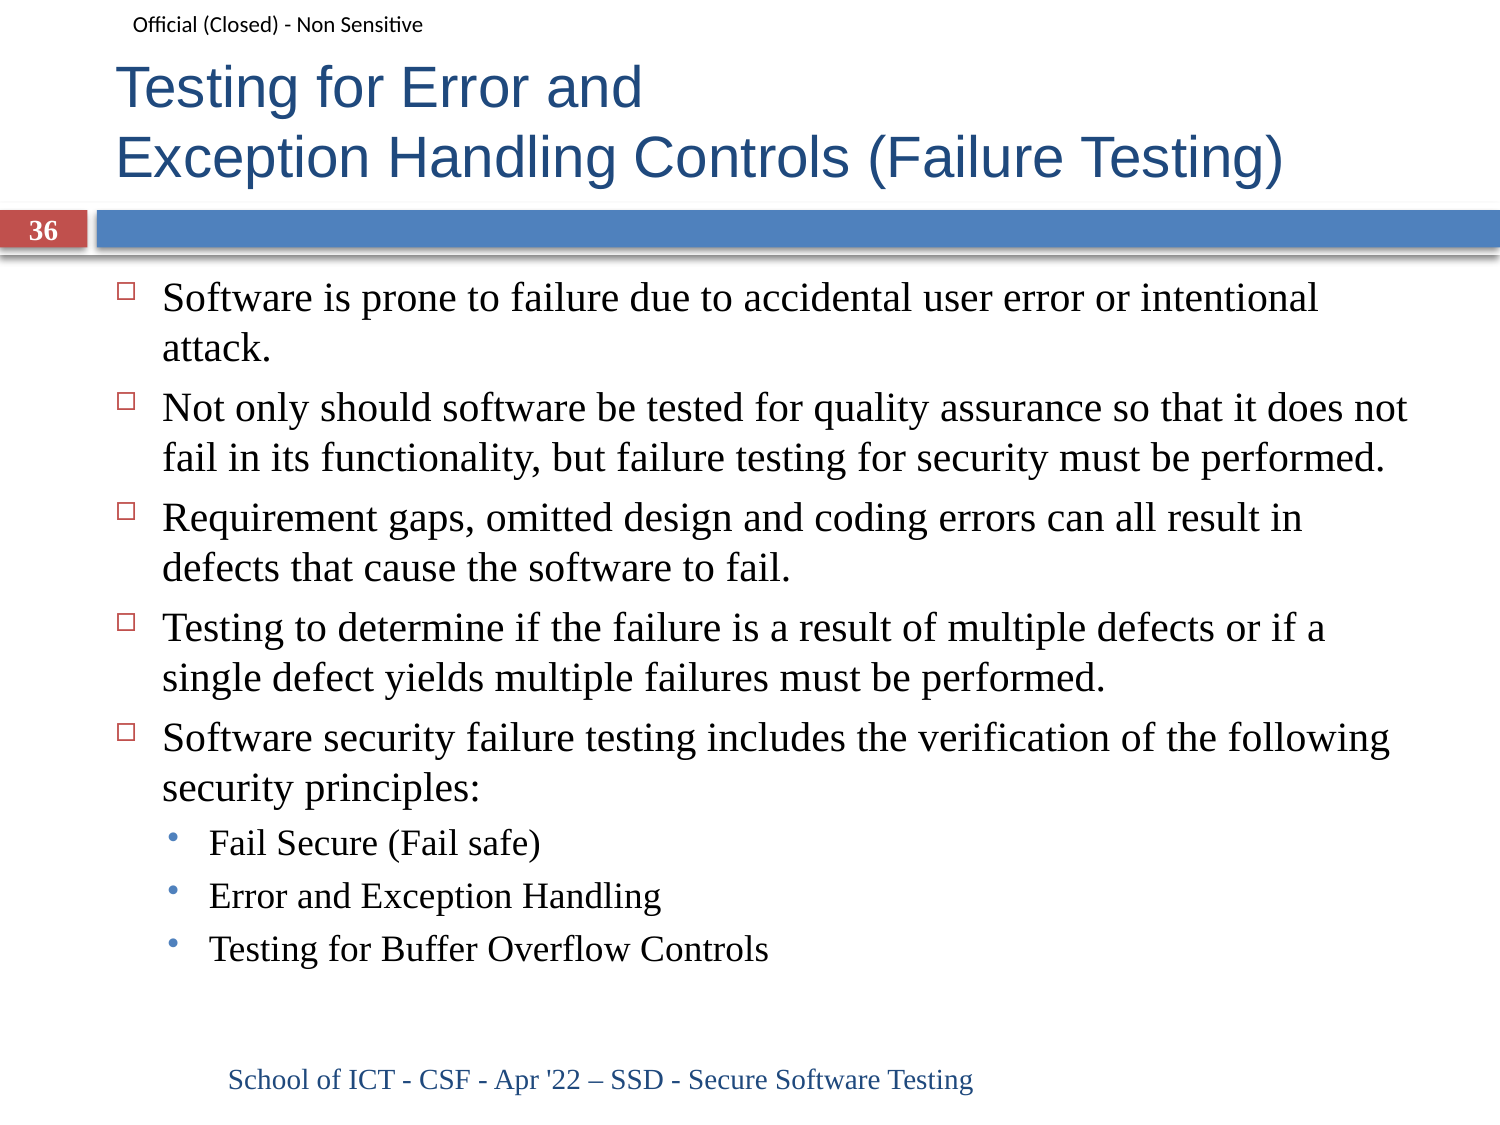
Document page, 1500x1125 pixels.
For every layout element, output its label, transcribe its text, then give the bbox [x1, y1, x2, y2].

list Software is prone to failure due to accidental user error or intentional attack. Not only should software be tested for quality assurance so that it does not fail in its functionality, but failure testing for security must be performed. Requirement gaps, omitted design and coding errors can all result in defects that cause the software to fail. Testing to determine if the failure is a result of multiple defects or if a single defect yields multiple failures must be performed. Software security failure testing includes the verification of the following security principles: Fail Secure (Fail safe) Error and Exception Handling Testing for Buffer Overflow Controls [100, 262, 1438, 1000]
slide_number 36 [0, 208, 88, 249]
title Testing for Error and Exception Handling Controls (Failure Testing) [100, 37, 1438, 200]
footer School of ICT - CSF - Apr '22 – SSD - Secure Software Testing [99, 1048, 990, 1108]
